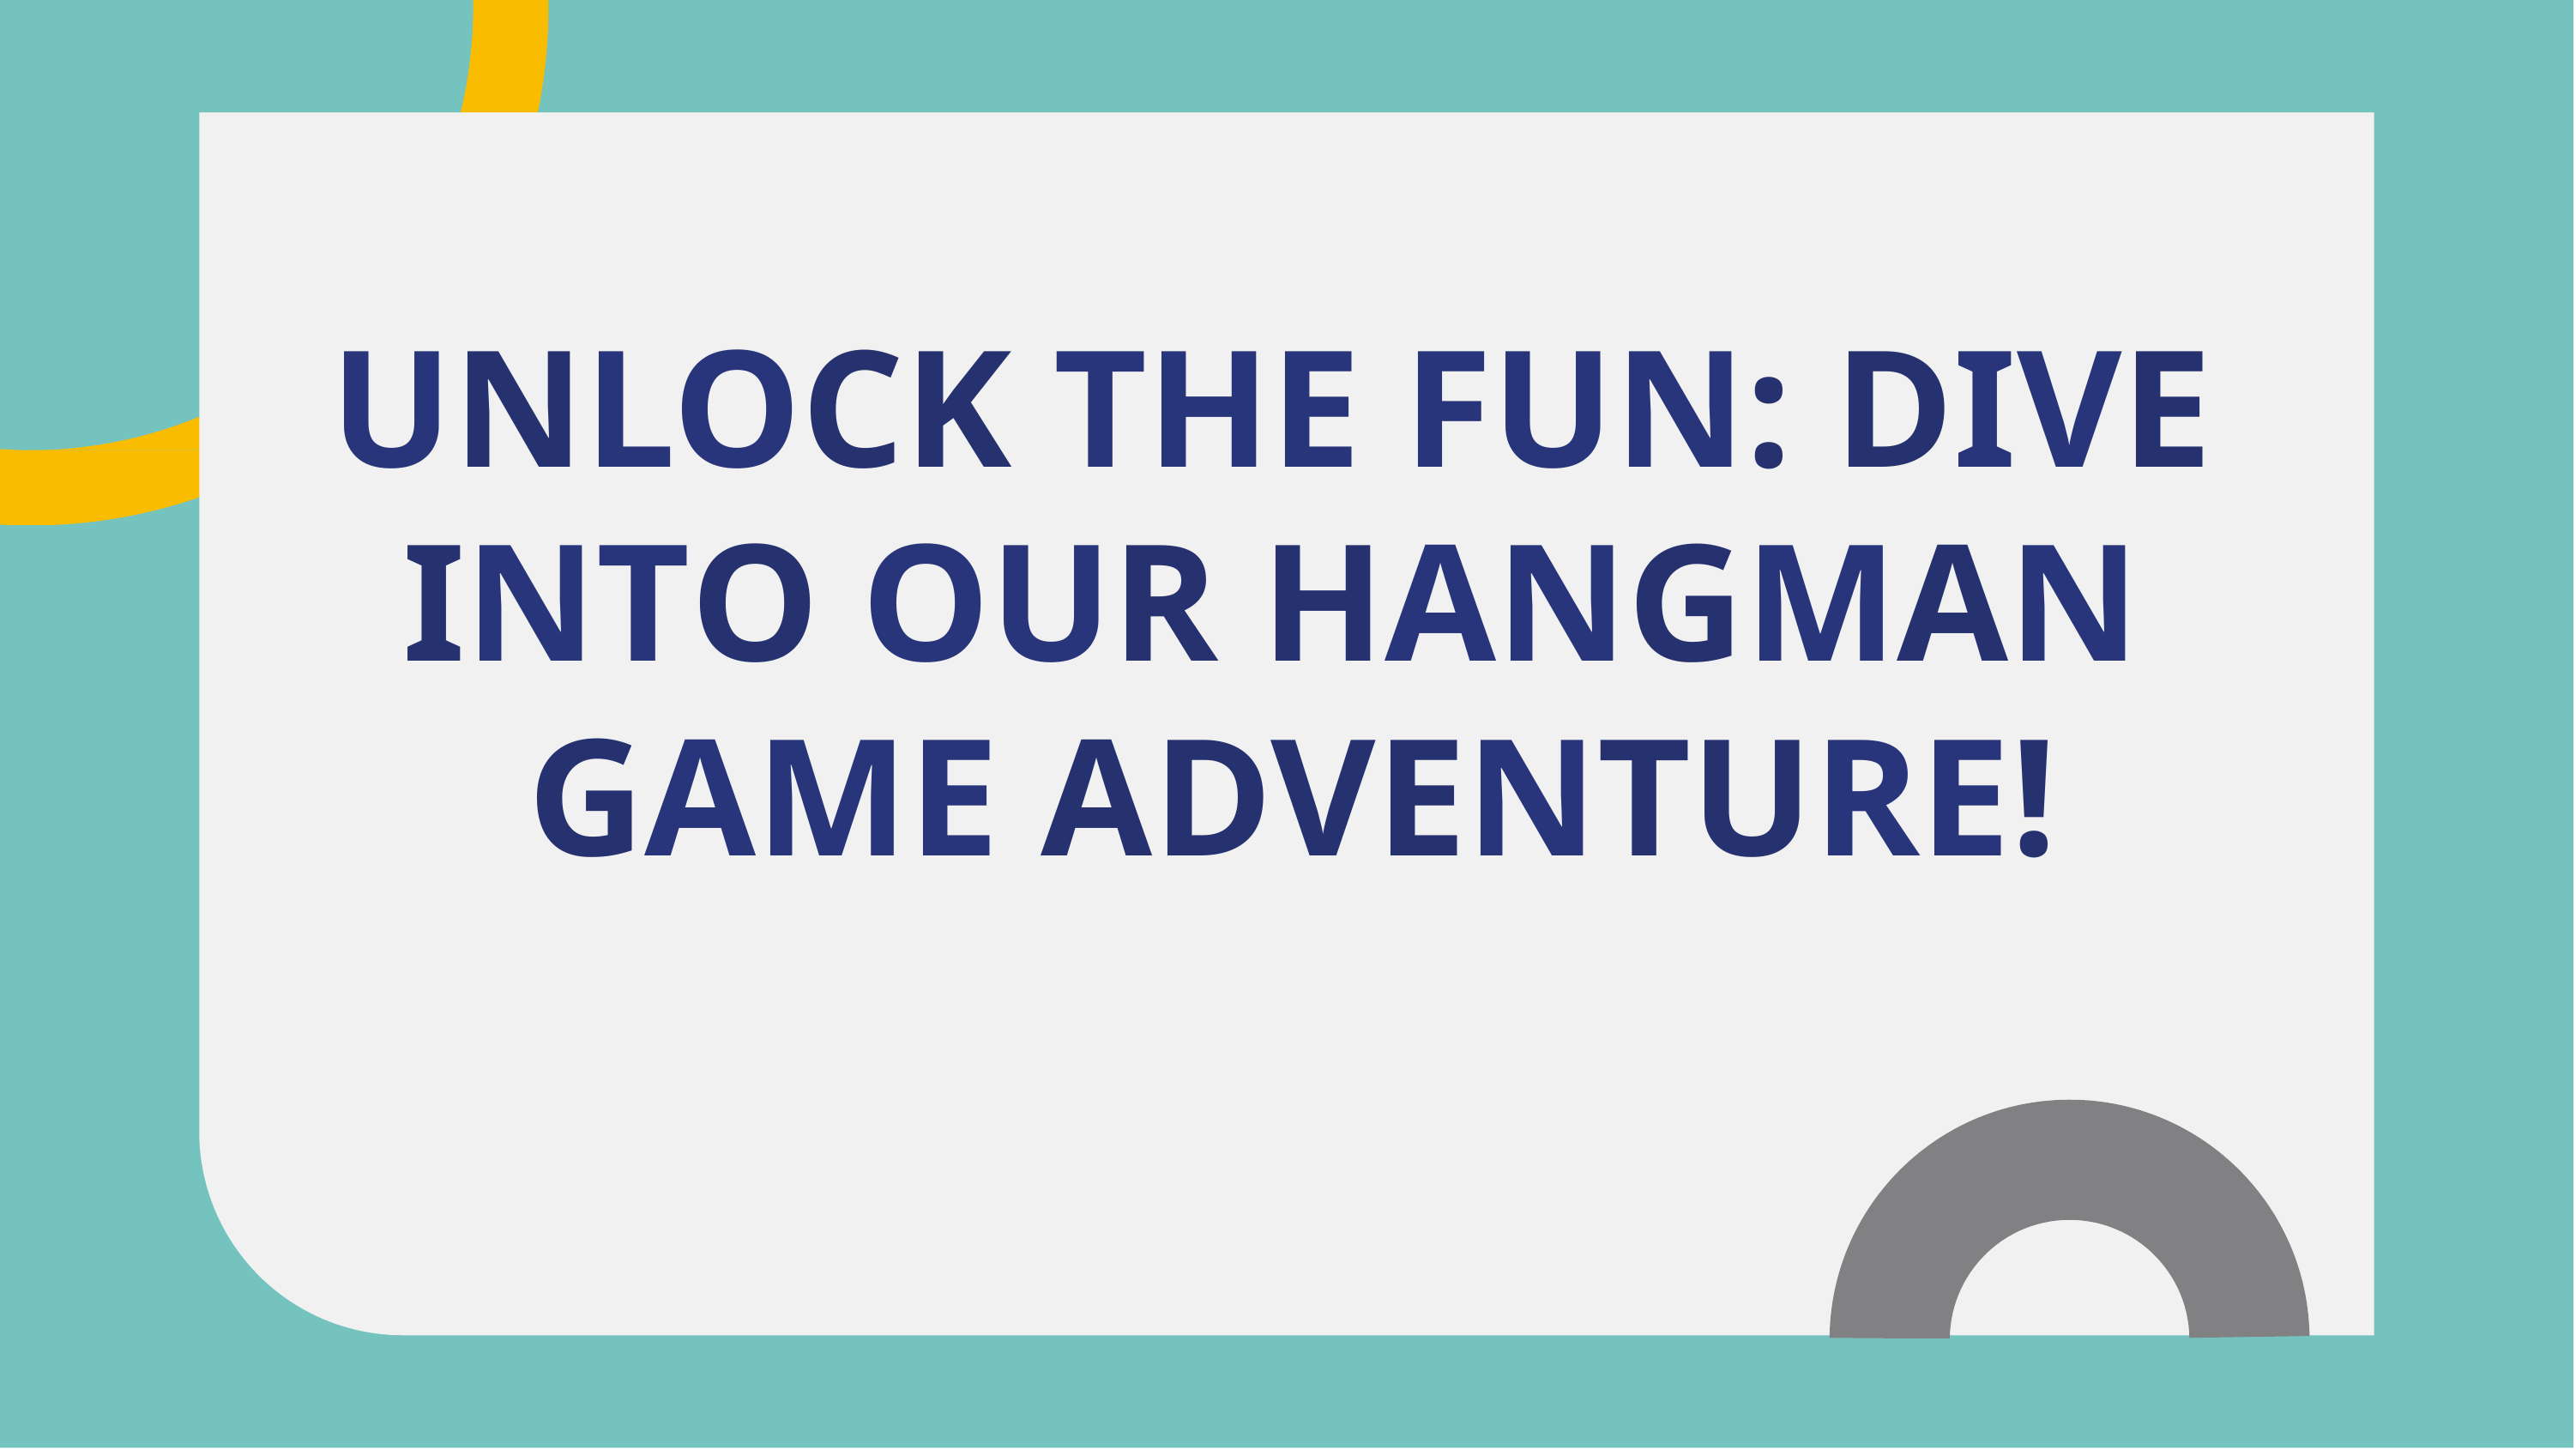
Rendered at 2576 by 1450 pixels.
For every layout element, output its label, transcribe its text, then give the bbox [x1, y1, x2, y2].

title UNLOCK THE FUN: DIVE INTO OUR HANGMAN GAME ADVENTURE! [276, 303, 2308, 888]
